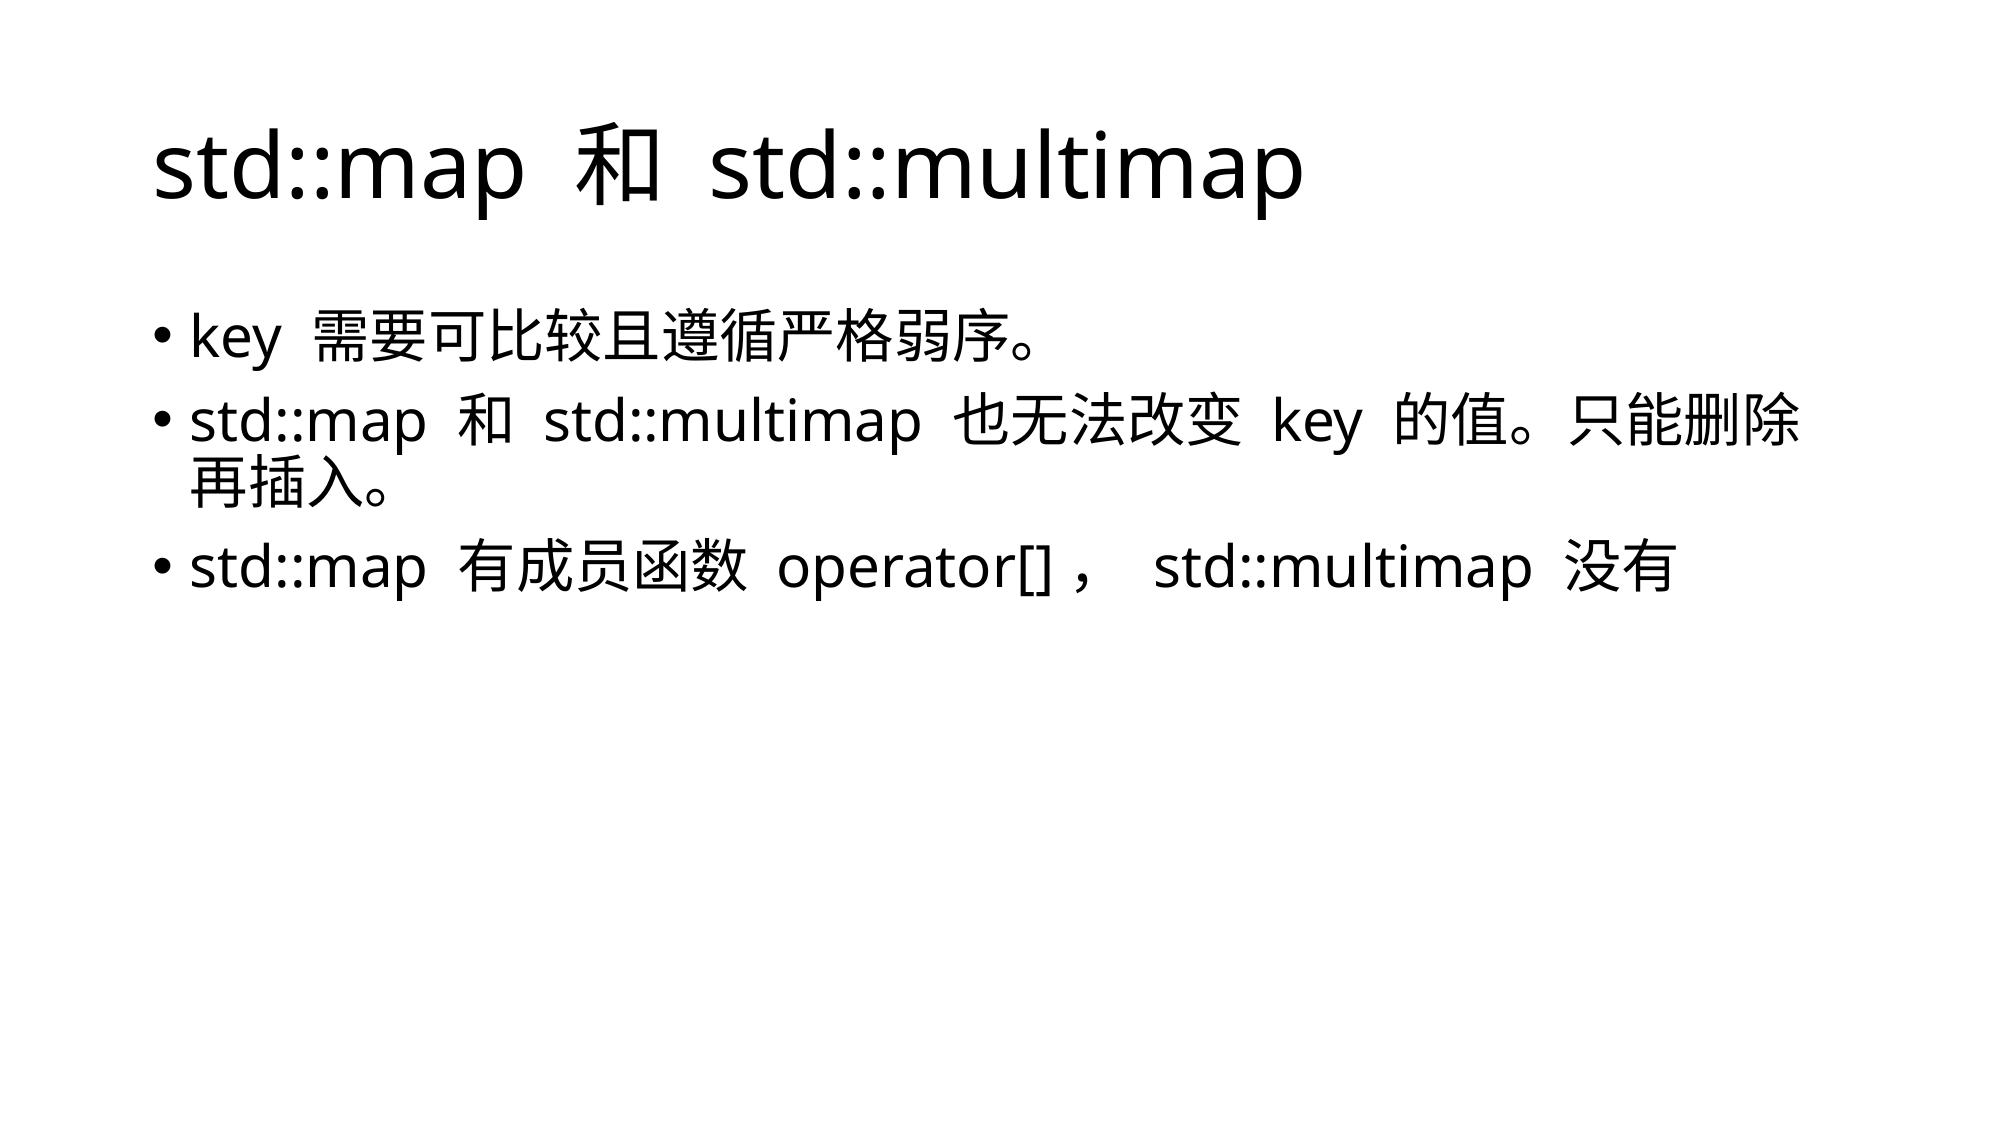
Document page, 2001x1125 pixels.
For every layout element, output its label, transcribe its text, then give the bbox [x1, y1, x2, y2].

title std::map 和 std::multimap [137, 59, 1863, 278]
list key 需要可比较且遵循严格弱序。 std::map 和 std::multimap 也无法改变 key 的值。只能删除再插入。 std::map 有成员函数 operator[]， std::multimap 没有 [137, 299, 1863, 1014]
